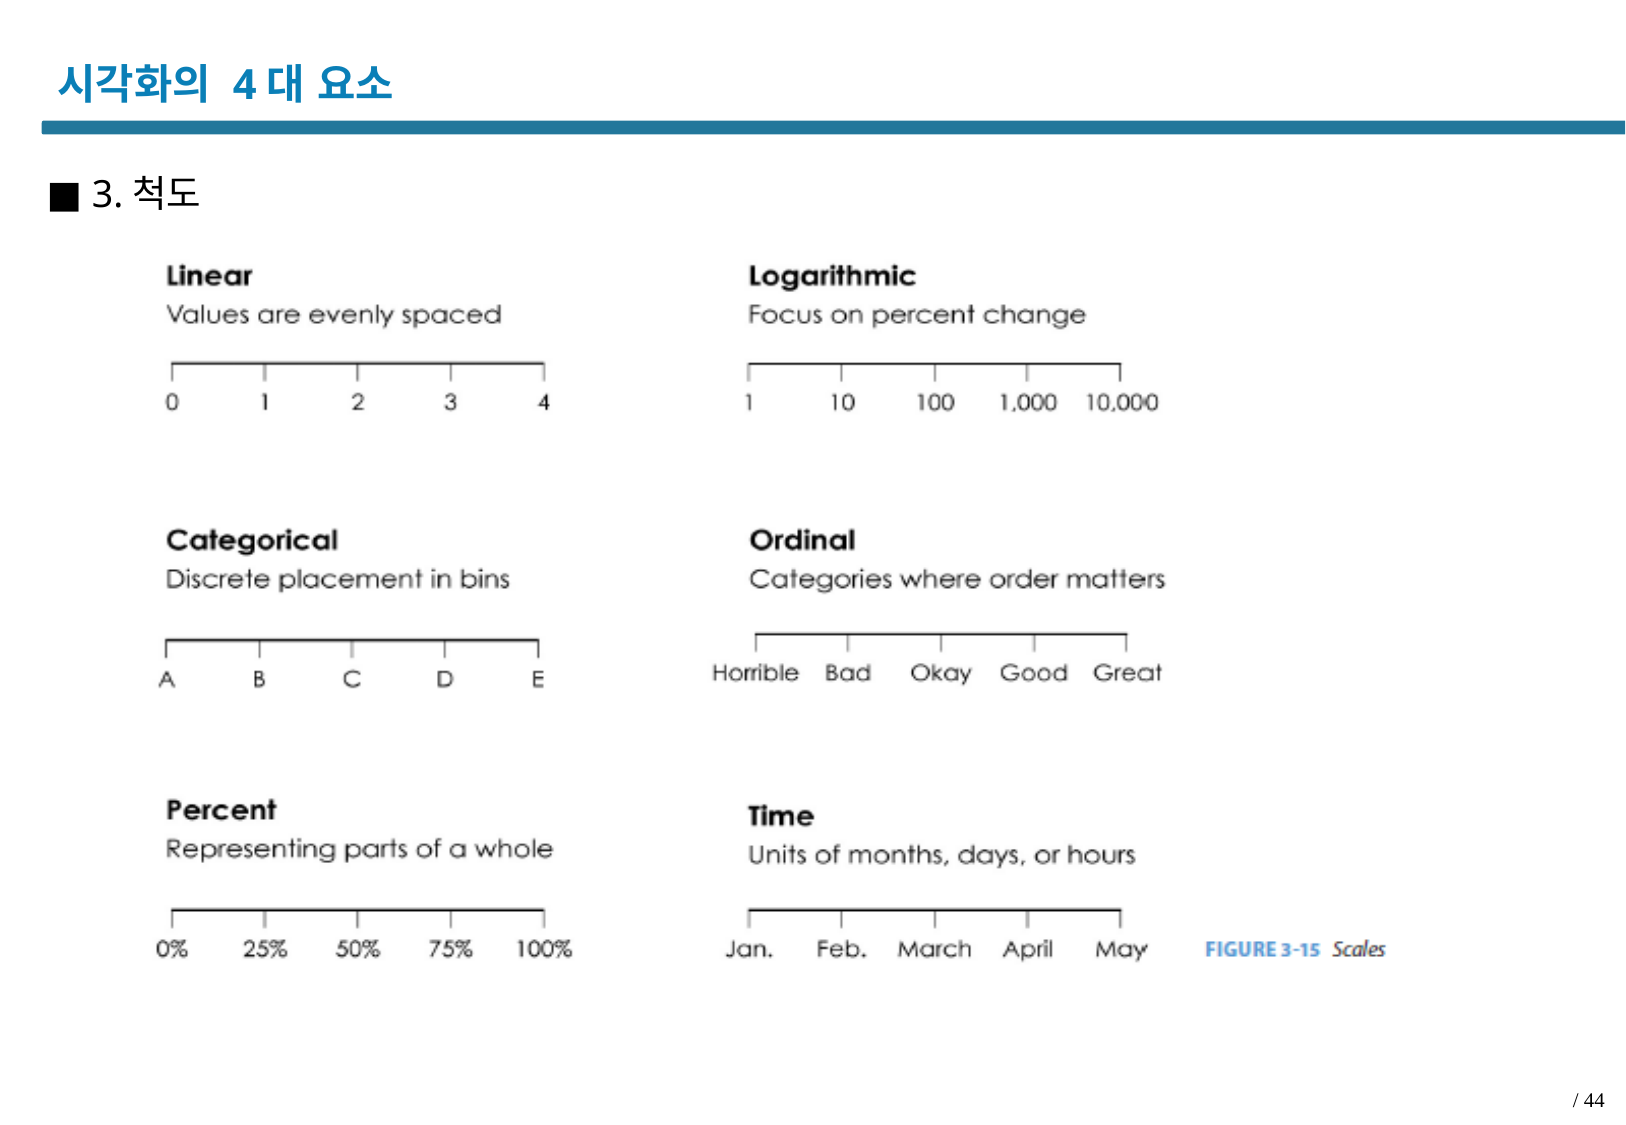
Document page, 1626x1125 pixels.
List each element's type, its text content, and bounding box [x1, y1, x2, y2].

picture [133, 245, 1443, 1002]
slide_number / 44 [1245, 1078, 1625, 1114]
title 시각화의 4대 요소 [41, 49, 886, 122]
text_box ■ 3.척도 [31, 163, 1542, 281]
